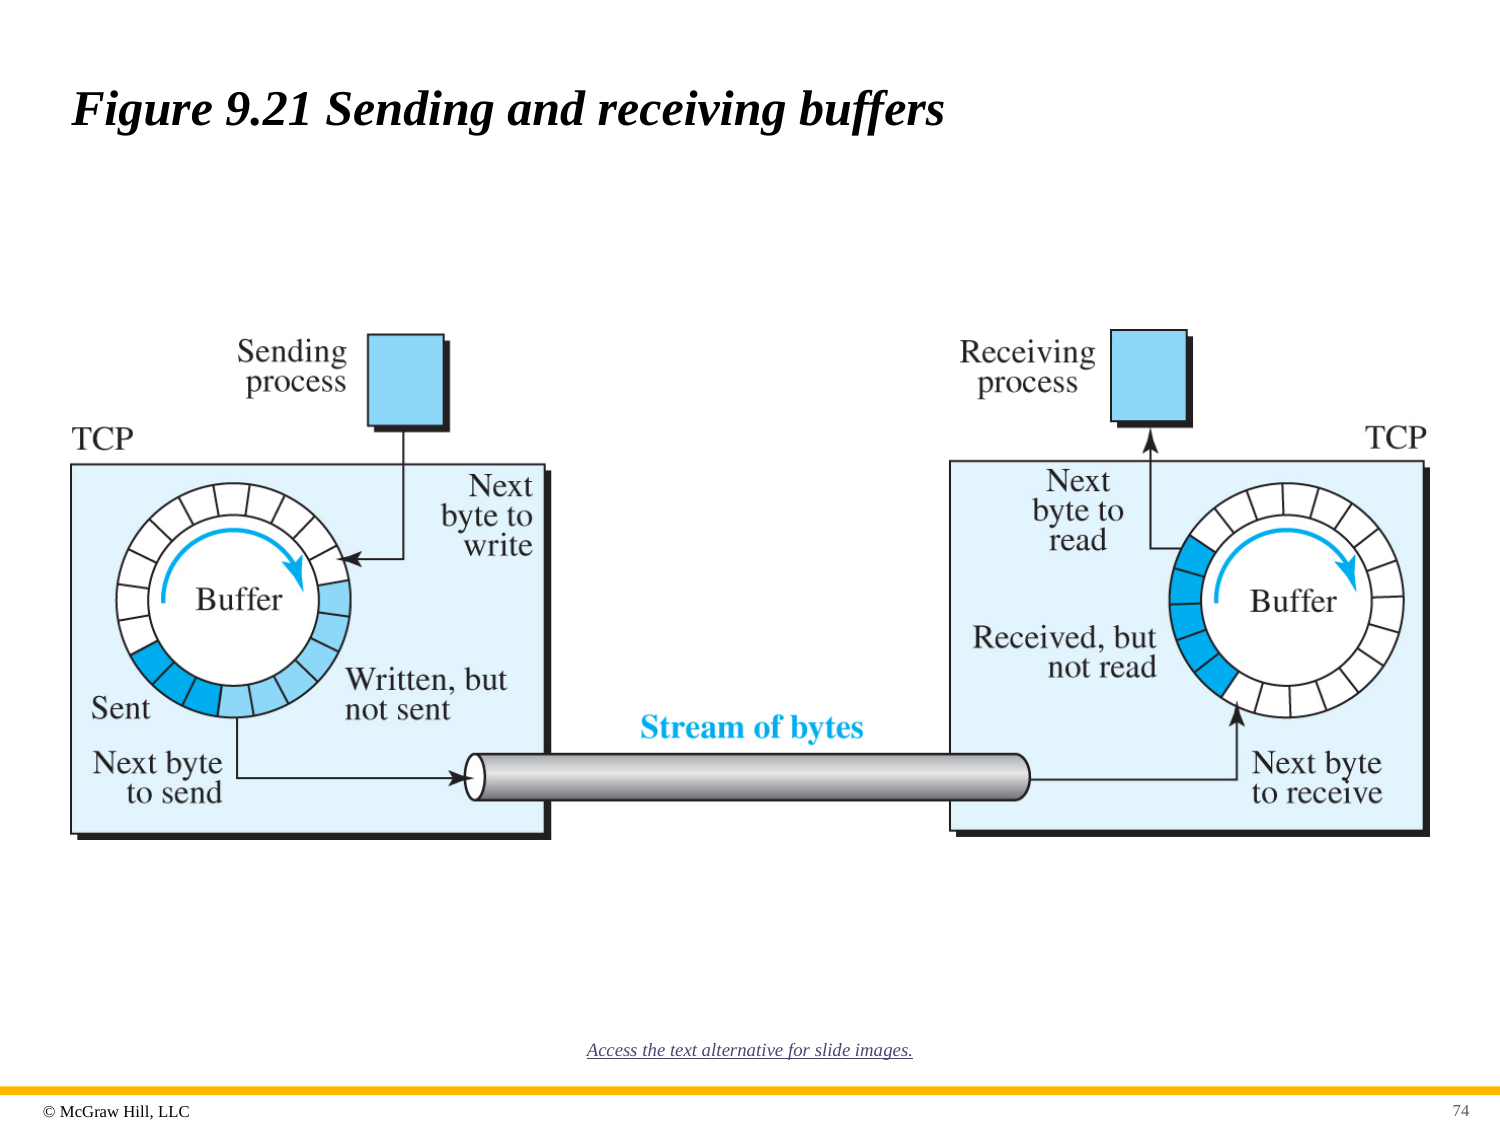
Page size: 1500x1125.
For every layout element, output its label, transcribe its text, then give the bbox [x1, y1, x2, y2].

slide_number 74 [1418, 1096, 1477, 1123]
list Access the text alternative for slide images. [525, 1033, 975, 1066]
title Figure 9.21 Sending and receiving buffers [56, 50, 1444, 162]
picture [70, 329, 1430, 840]
